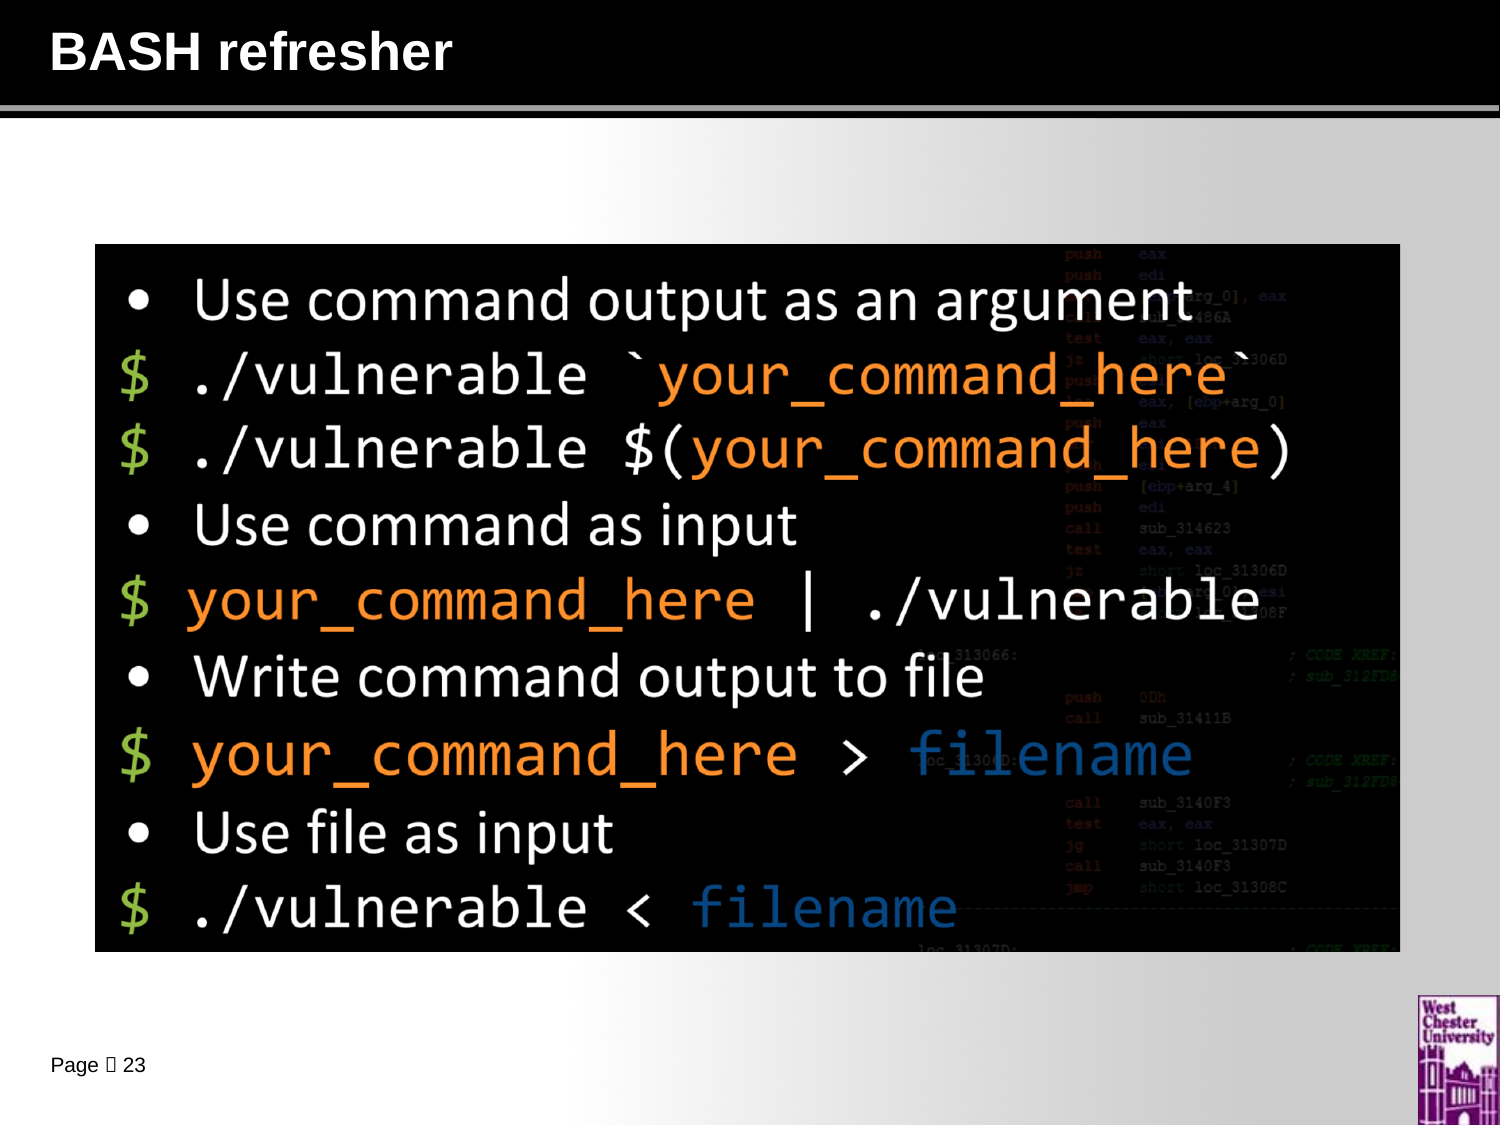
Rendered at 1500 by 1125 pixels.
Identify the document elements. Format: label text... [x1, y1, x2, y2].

picture [0, 0, 1500, 1125]
title BASH refresher [49, 16, 1447, 123]
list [94, 243, 1401, 952]
